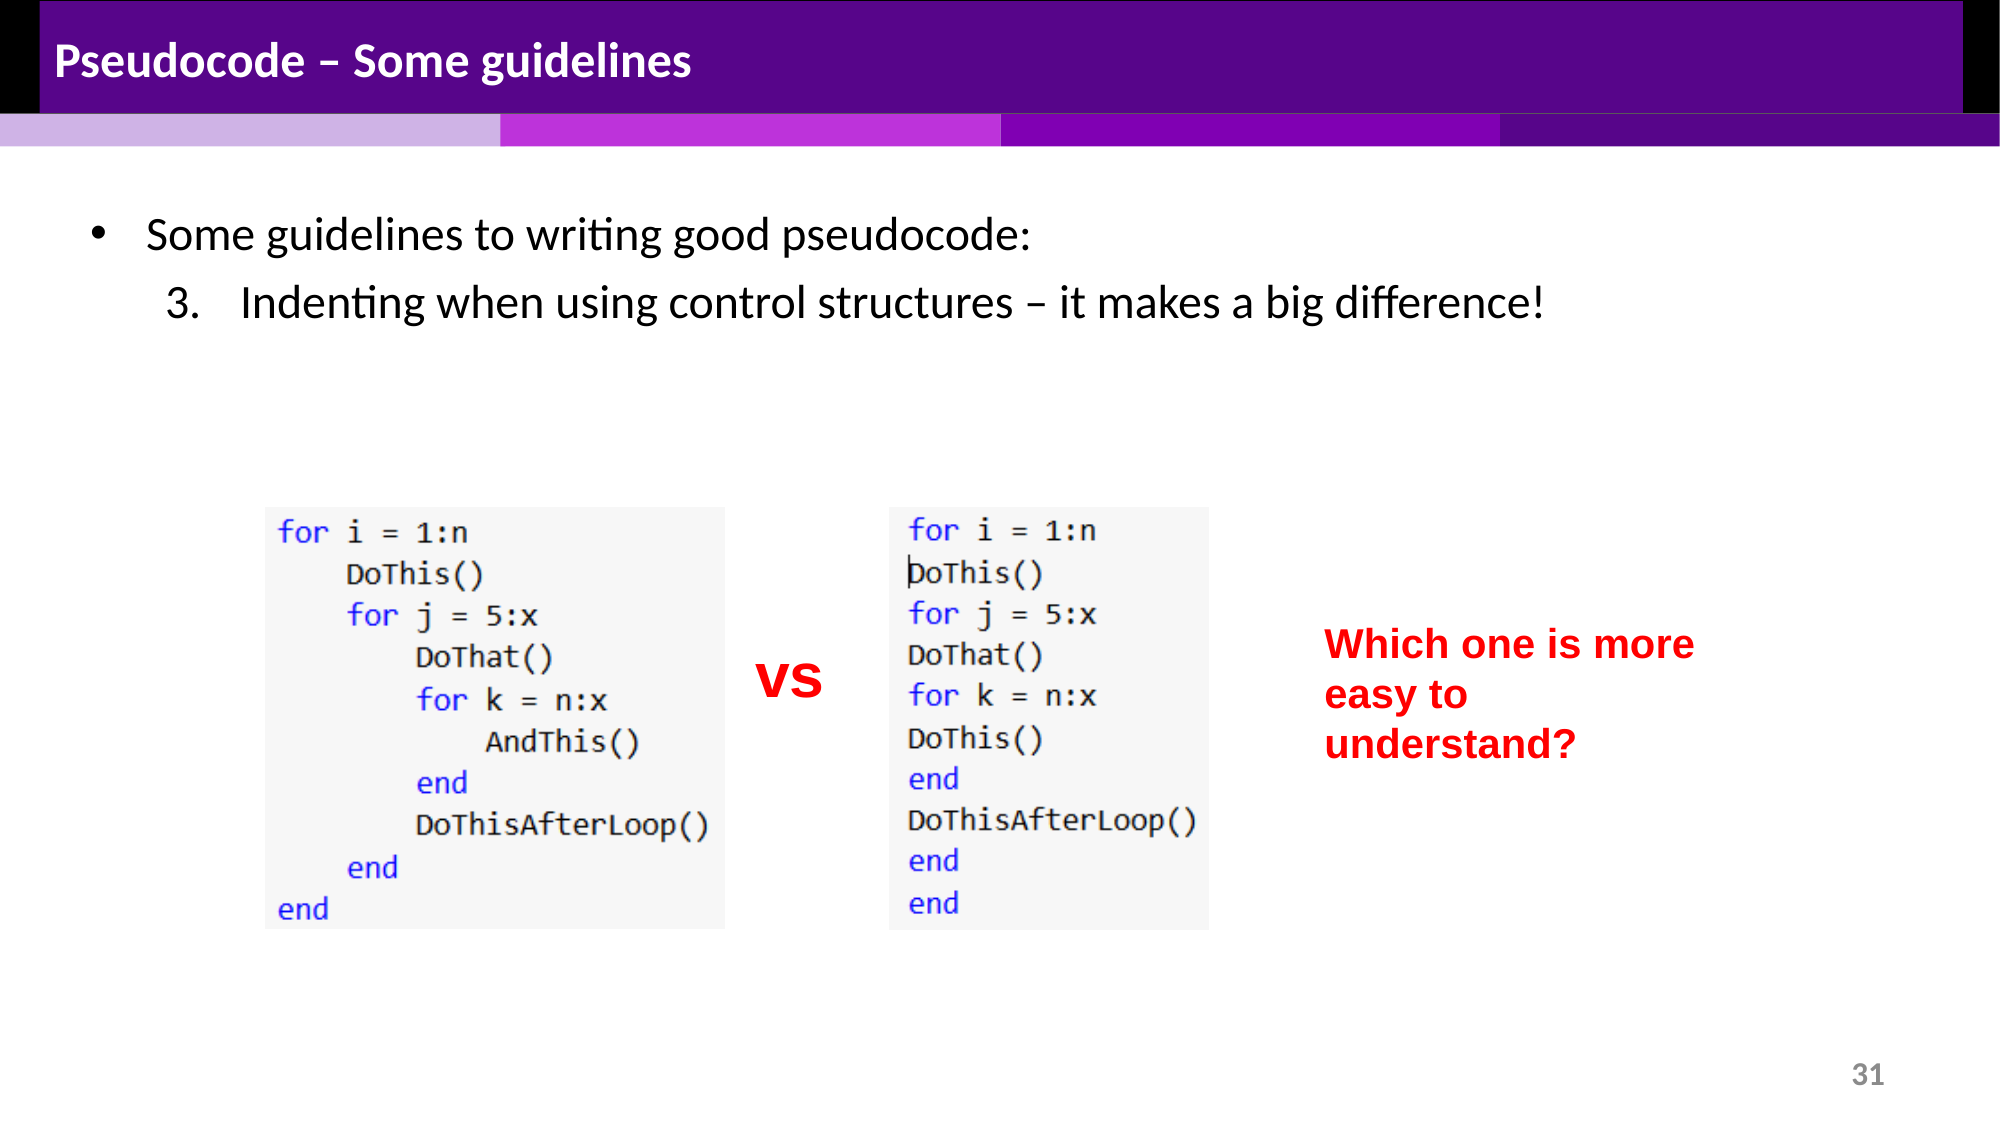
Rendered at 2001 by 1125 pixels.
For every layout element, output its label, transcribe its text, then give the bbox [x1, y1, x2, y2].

text_box Some guidelines to writing good pseudocode: Indenting when using control structures – it makes a big difference! [75, 195, 1893, 1037]
text_box Which one is more easy to understand? [1309, 608, 1713, 774]
picture [265, 507, 726, 930]
picture [889, 507, 1209, 930]
text_box Pseudocode – Some guidelines [39, 1, 1963, 113]
text_box vs [740, 627, 840, 718]
